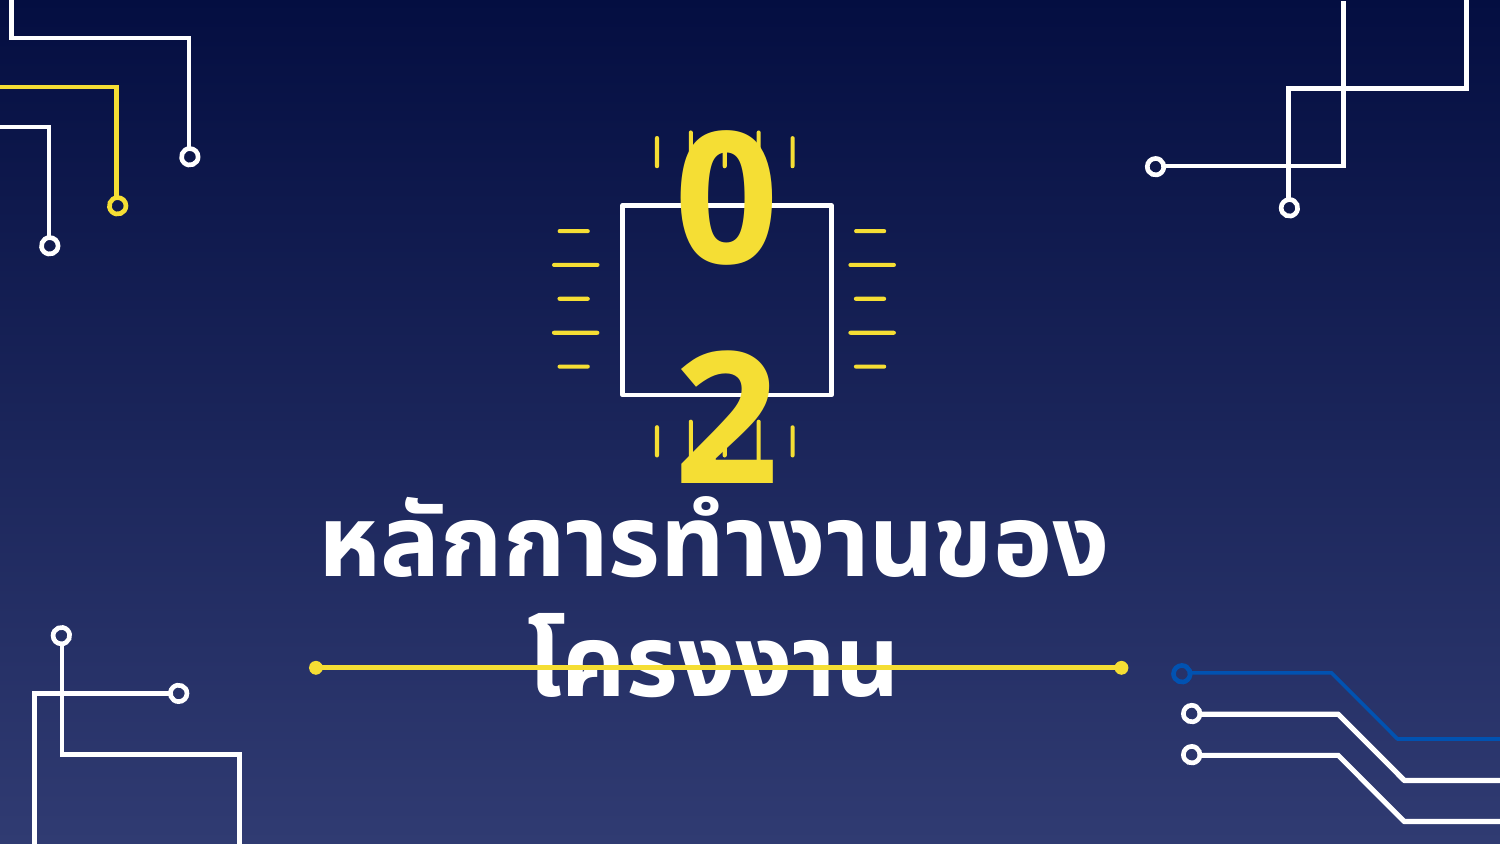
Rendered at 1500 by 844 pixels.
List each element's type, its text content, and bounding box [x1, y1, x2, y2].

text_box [700, 373, 749, 514]
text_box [848, 228, 897, 369]
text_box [700, 84, 749, 225]
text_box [551, 228, 600, 369]
title 02 [620, 203, 834, 397]
title หลักการทำงานของโครงงาน [243, 511, 1185, 681]
